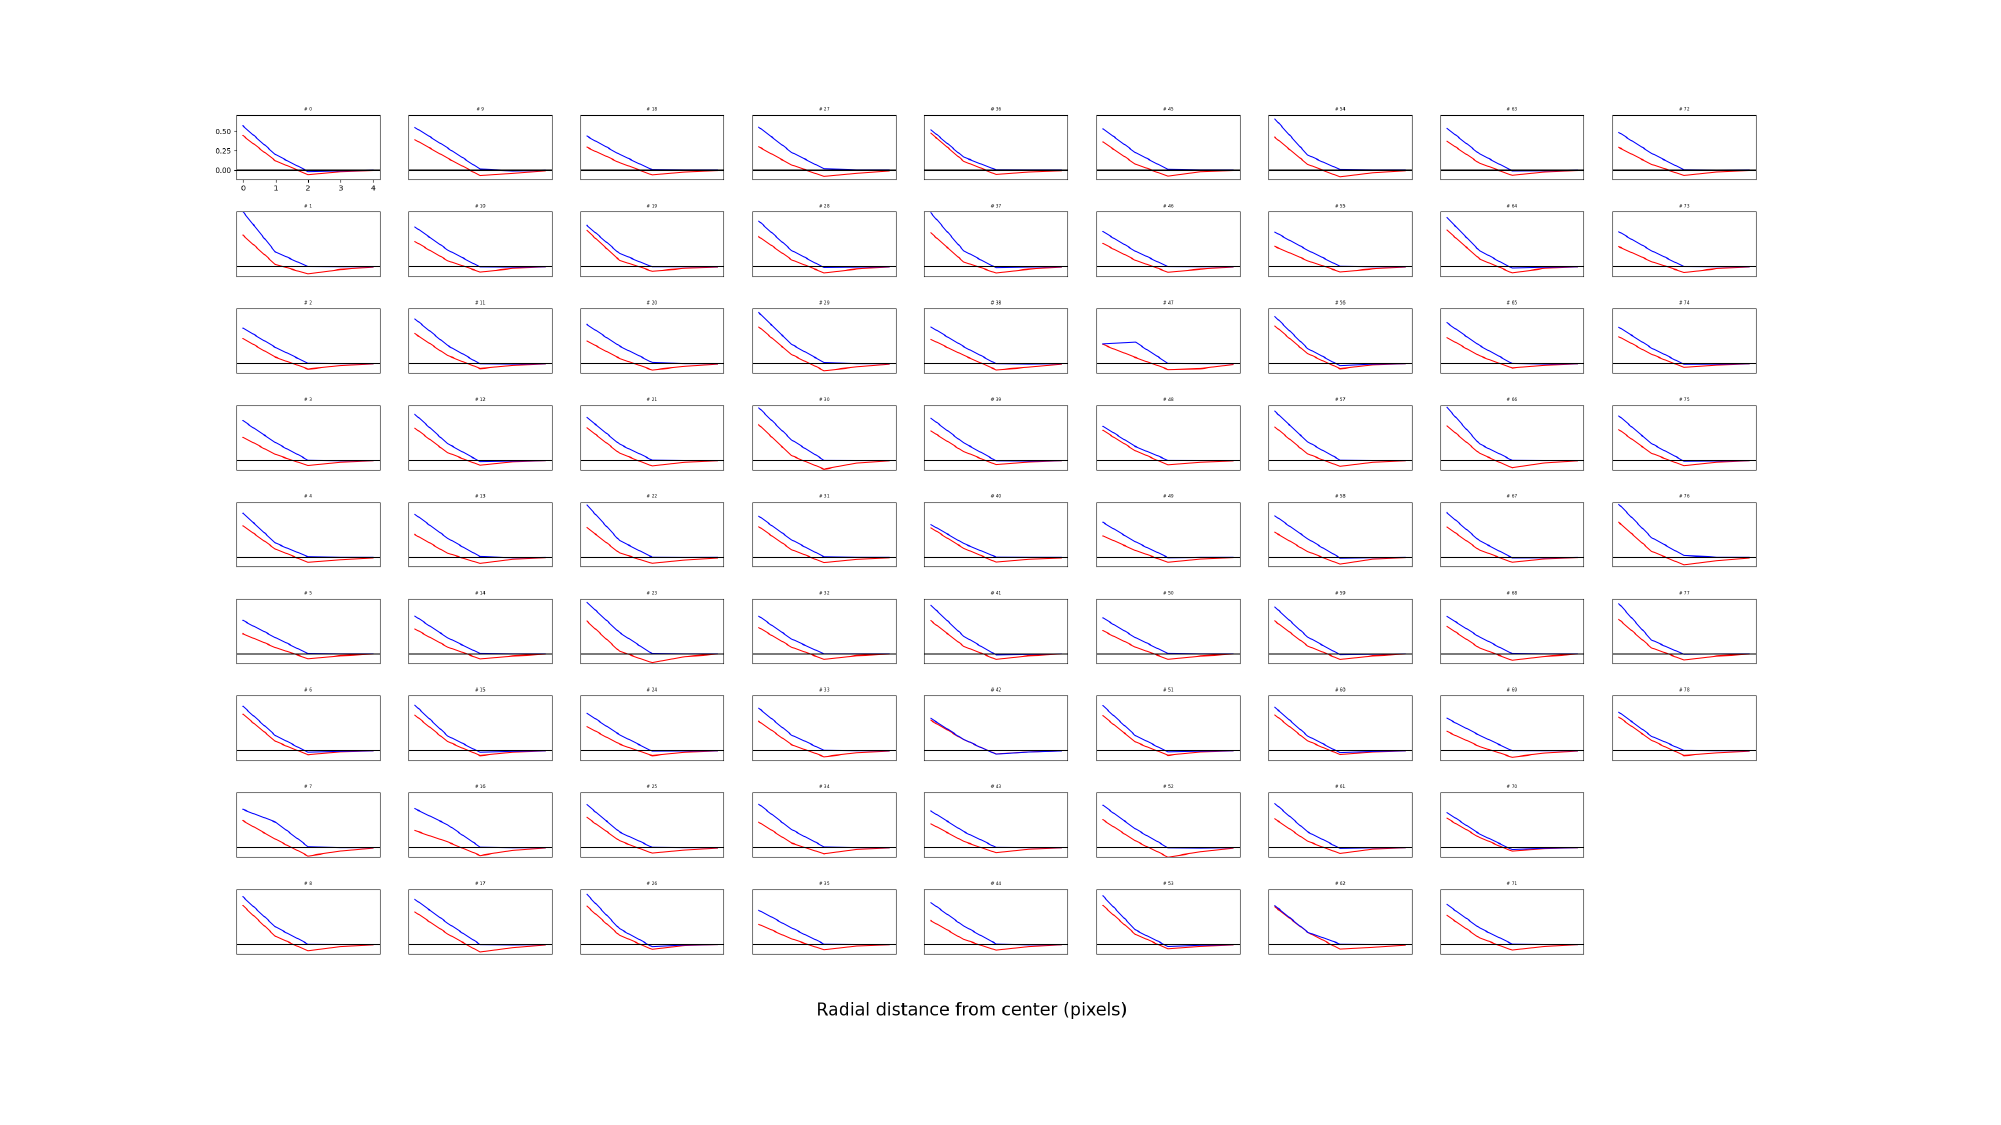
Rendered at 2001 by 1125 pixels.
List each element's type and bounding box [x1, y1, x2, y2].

picture [198, 93, 1775, 1042]
